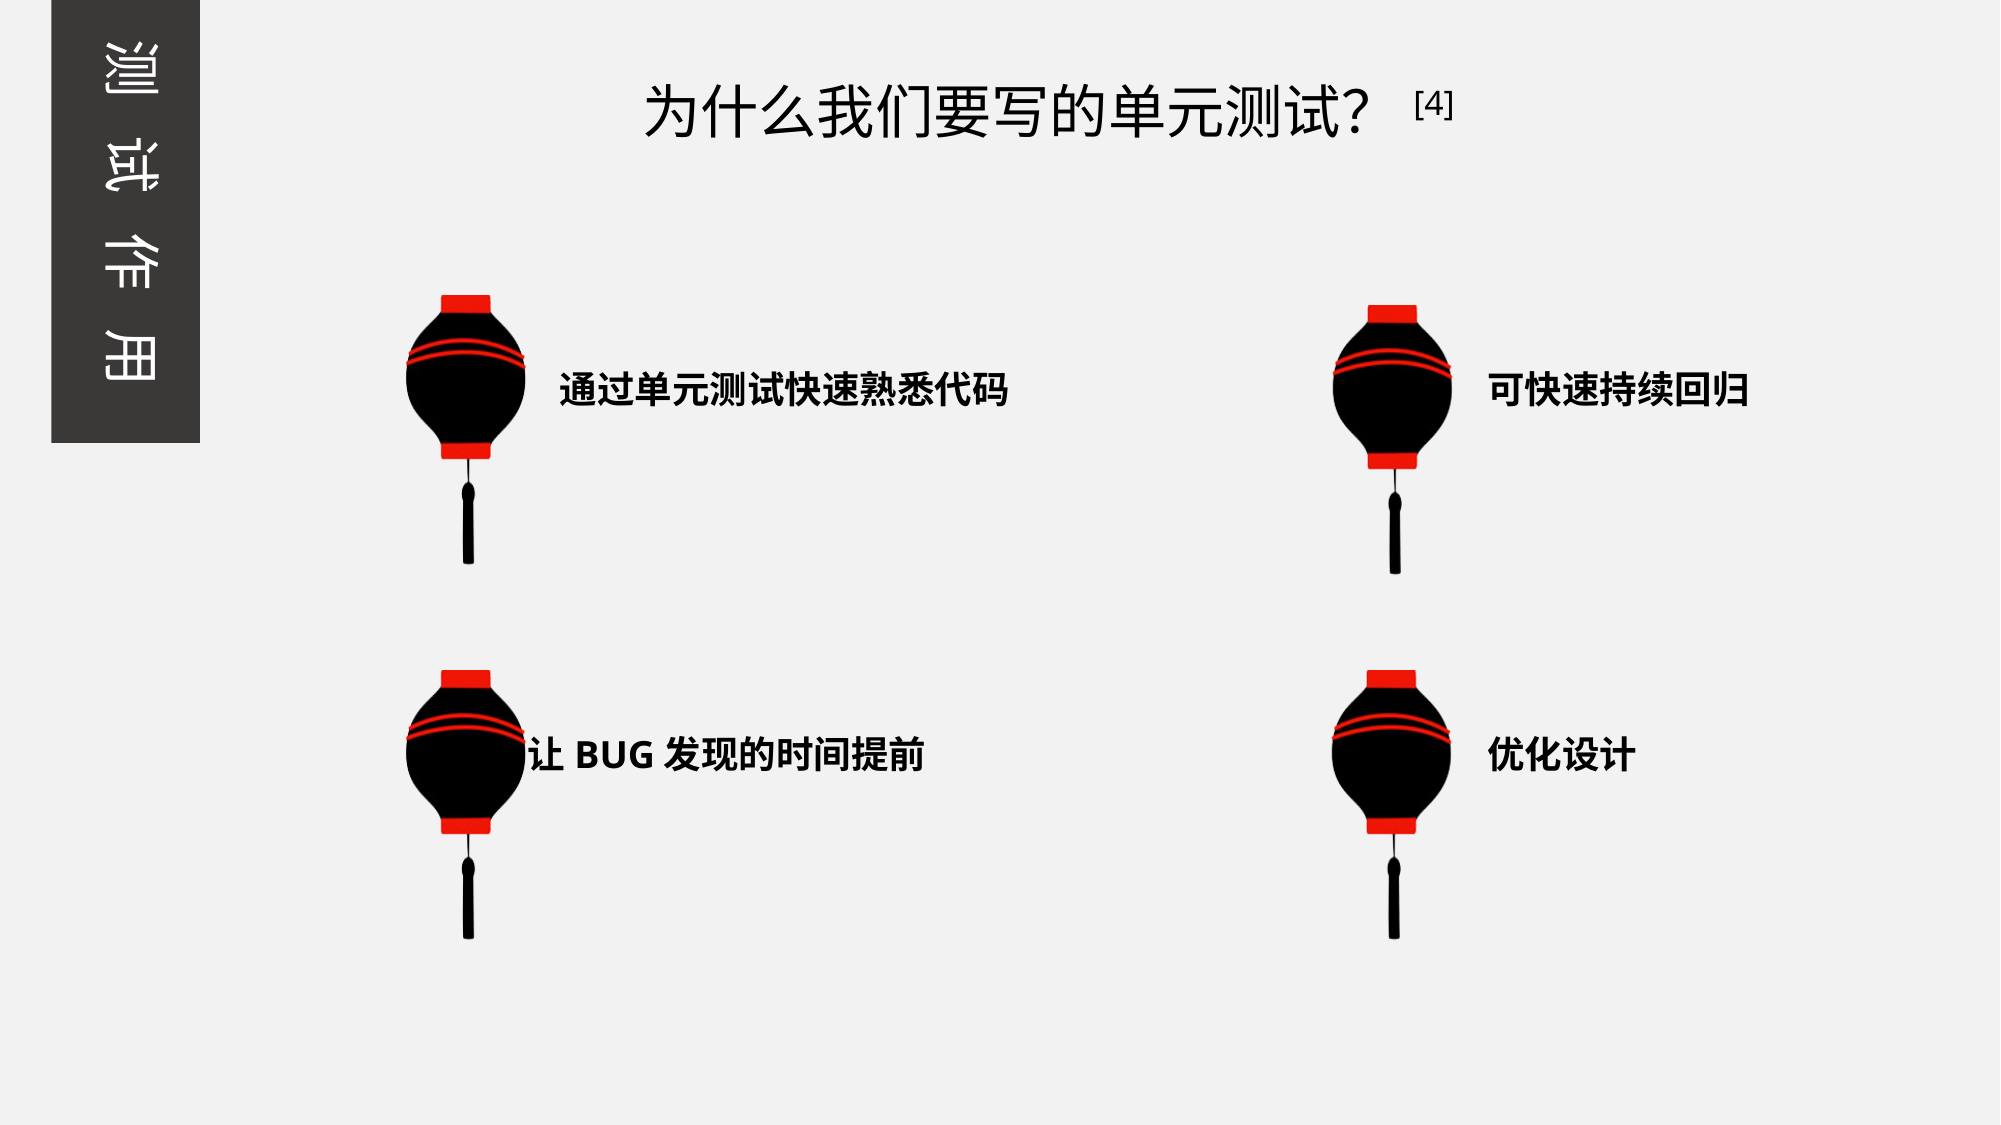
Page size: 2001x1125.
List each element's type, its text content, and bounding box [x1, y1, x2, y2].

text_box 让BUG发现的时间提前 [545, 724, 942, 784]
text_box 可快速持续回归 [1472, 358, 1771, 419]
picture [395, 667, 545, 1033]
text_box 测 试 作 用 [75, 24, 177, 480]
text_box [50, 0, 201, 444]
picture [395, 292, 545, 658]
text_box 为什么我们要写的单元测试？[4] [627, 67, 1511, 153]
text_box 优化设计 [1472, 724, 1771, 784]
picture [1320, 302, 1472, 1033]
text_box 通过单元测试快速熟悉代码 [545, 358, 1058, 419]
